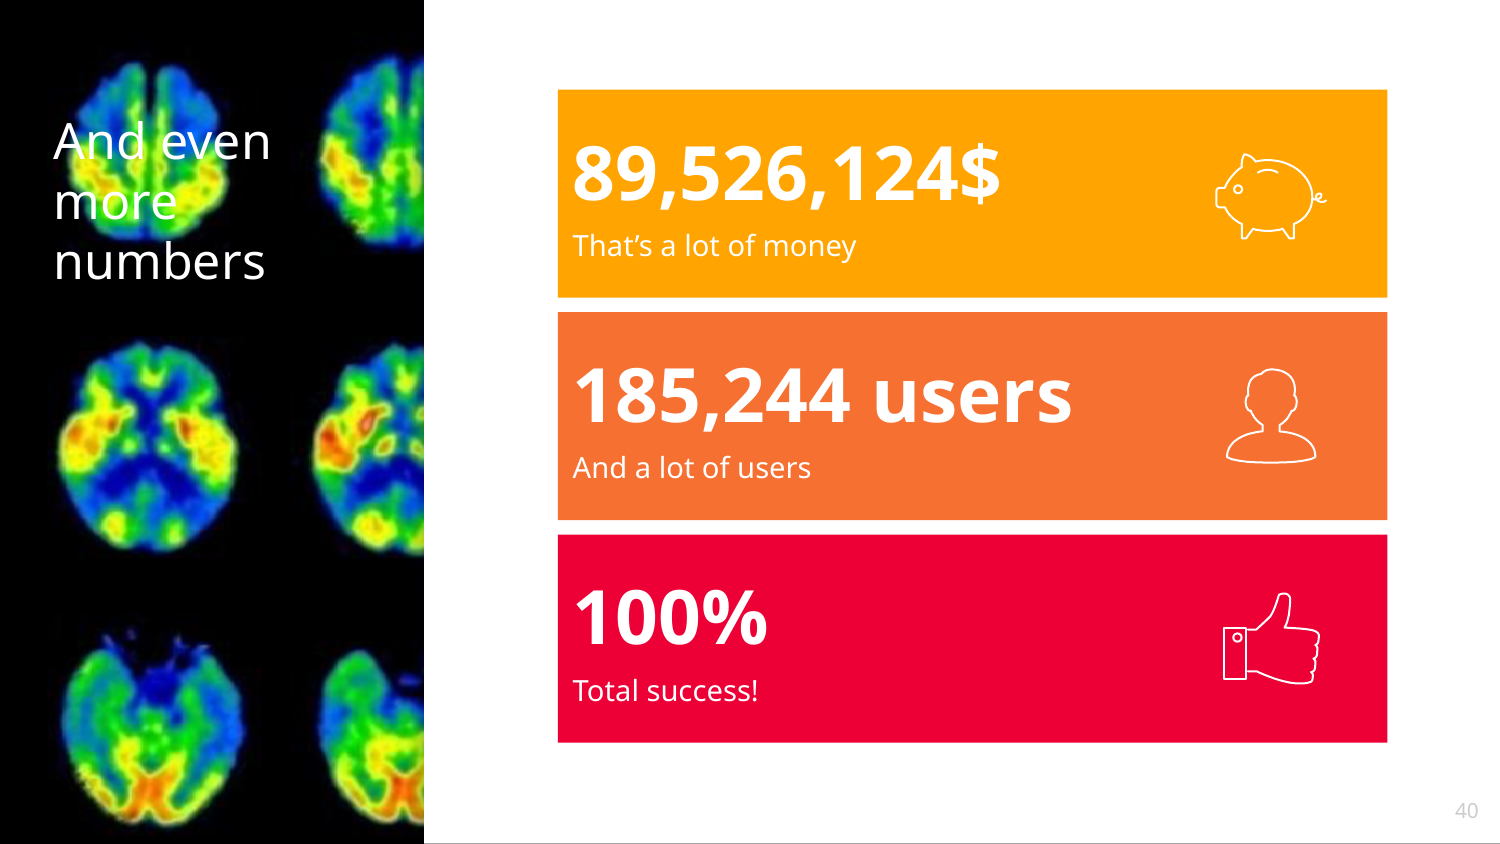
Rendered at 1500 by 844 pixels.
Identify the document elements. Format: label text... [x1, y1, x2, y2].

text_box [1216, 153, 1327, 239]
title And even more numbers [38, 94, 375, 748]
slide_number 40 [1403, 779, 1494, 844]
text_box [1223, 593, 1320, 684]
title 89,526,124$ That’s a lot of money [557, 89, 1388, 298]
title 185,244 users And a lot of users [557, 312, 1388, 521]
picture [0, 0, 424, 844]
title 100% Total success! [557, 534, 1388, 743]
